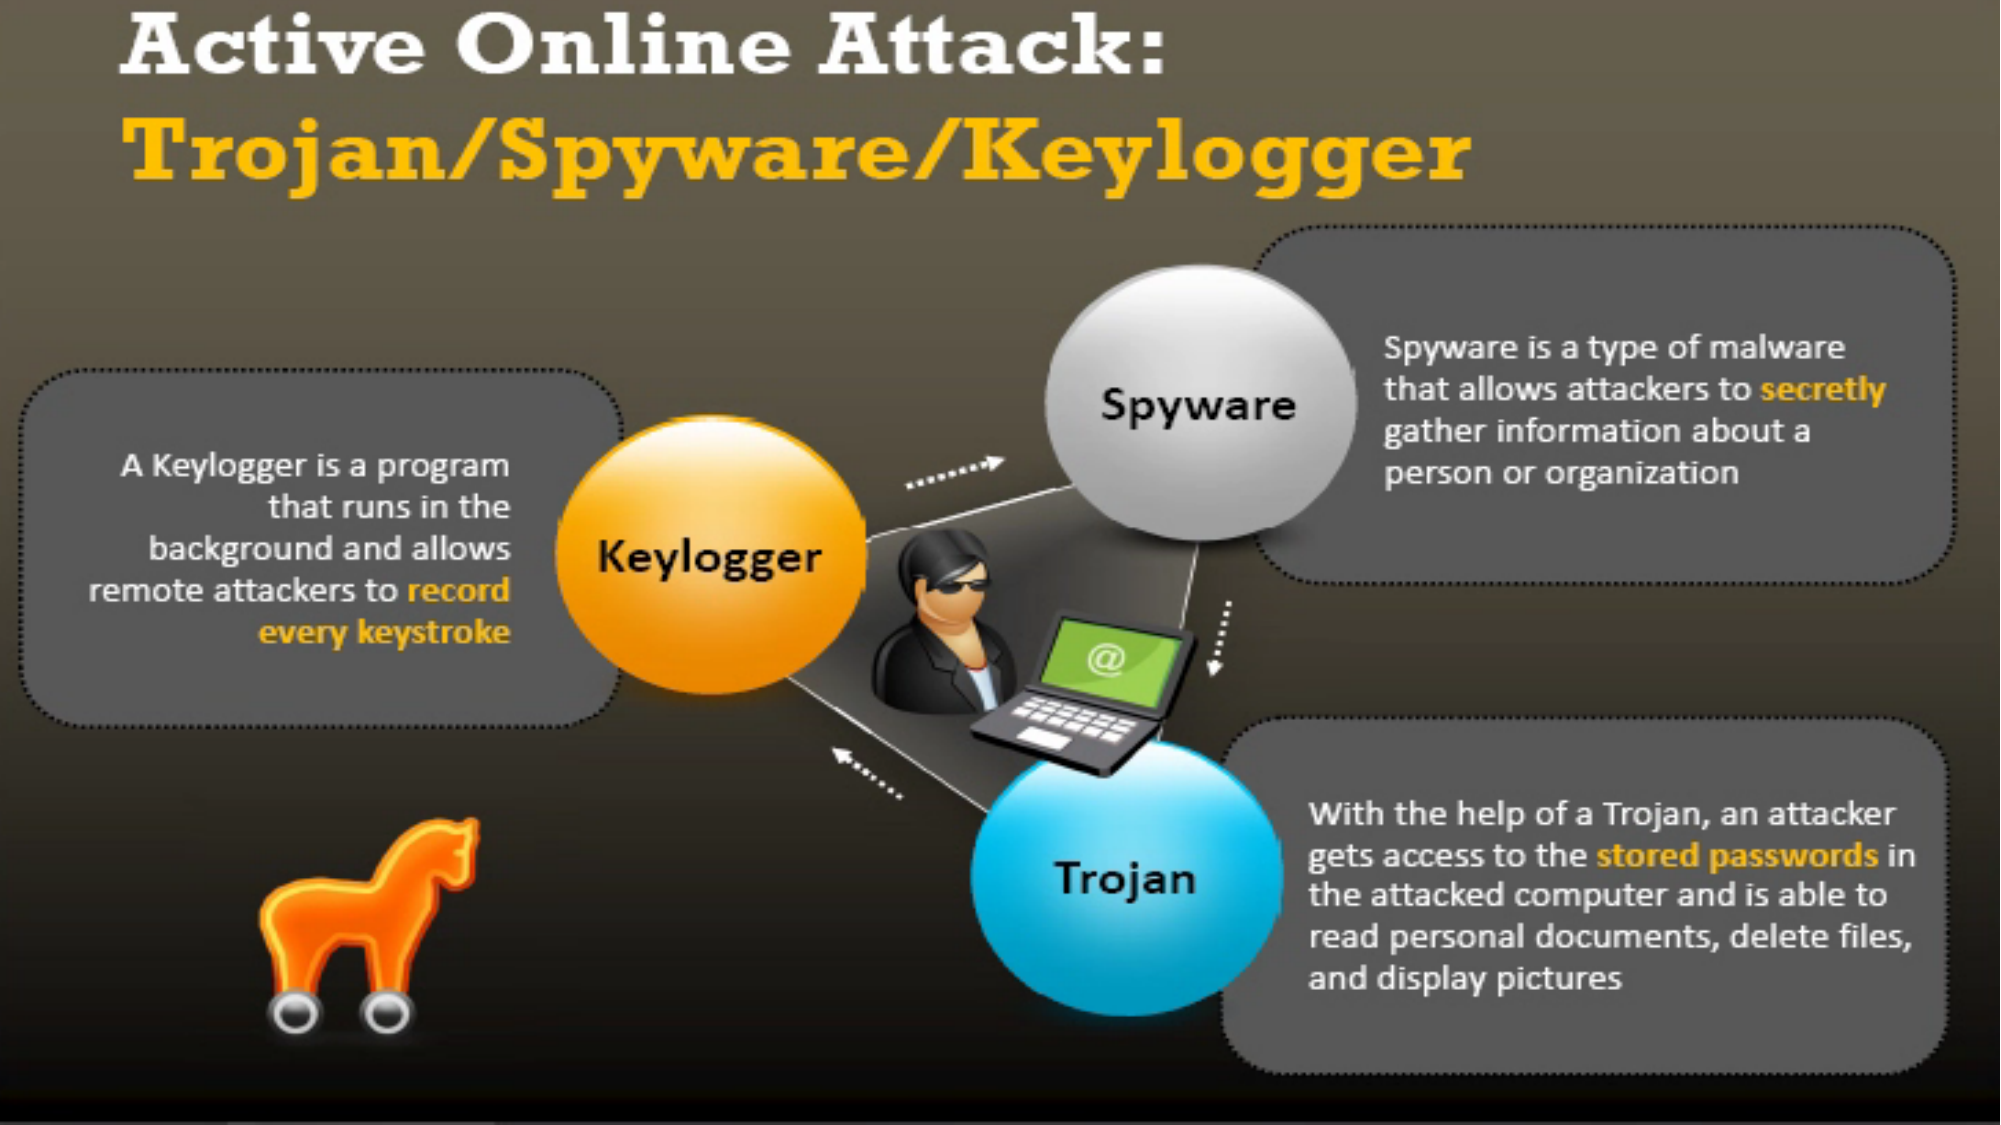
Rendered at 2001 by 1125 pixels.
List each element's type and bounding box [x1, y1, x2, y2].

list [0, 0, 2000, 1125]
